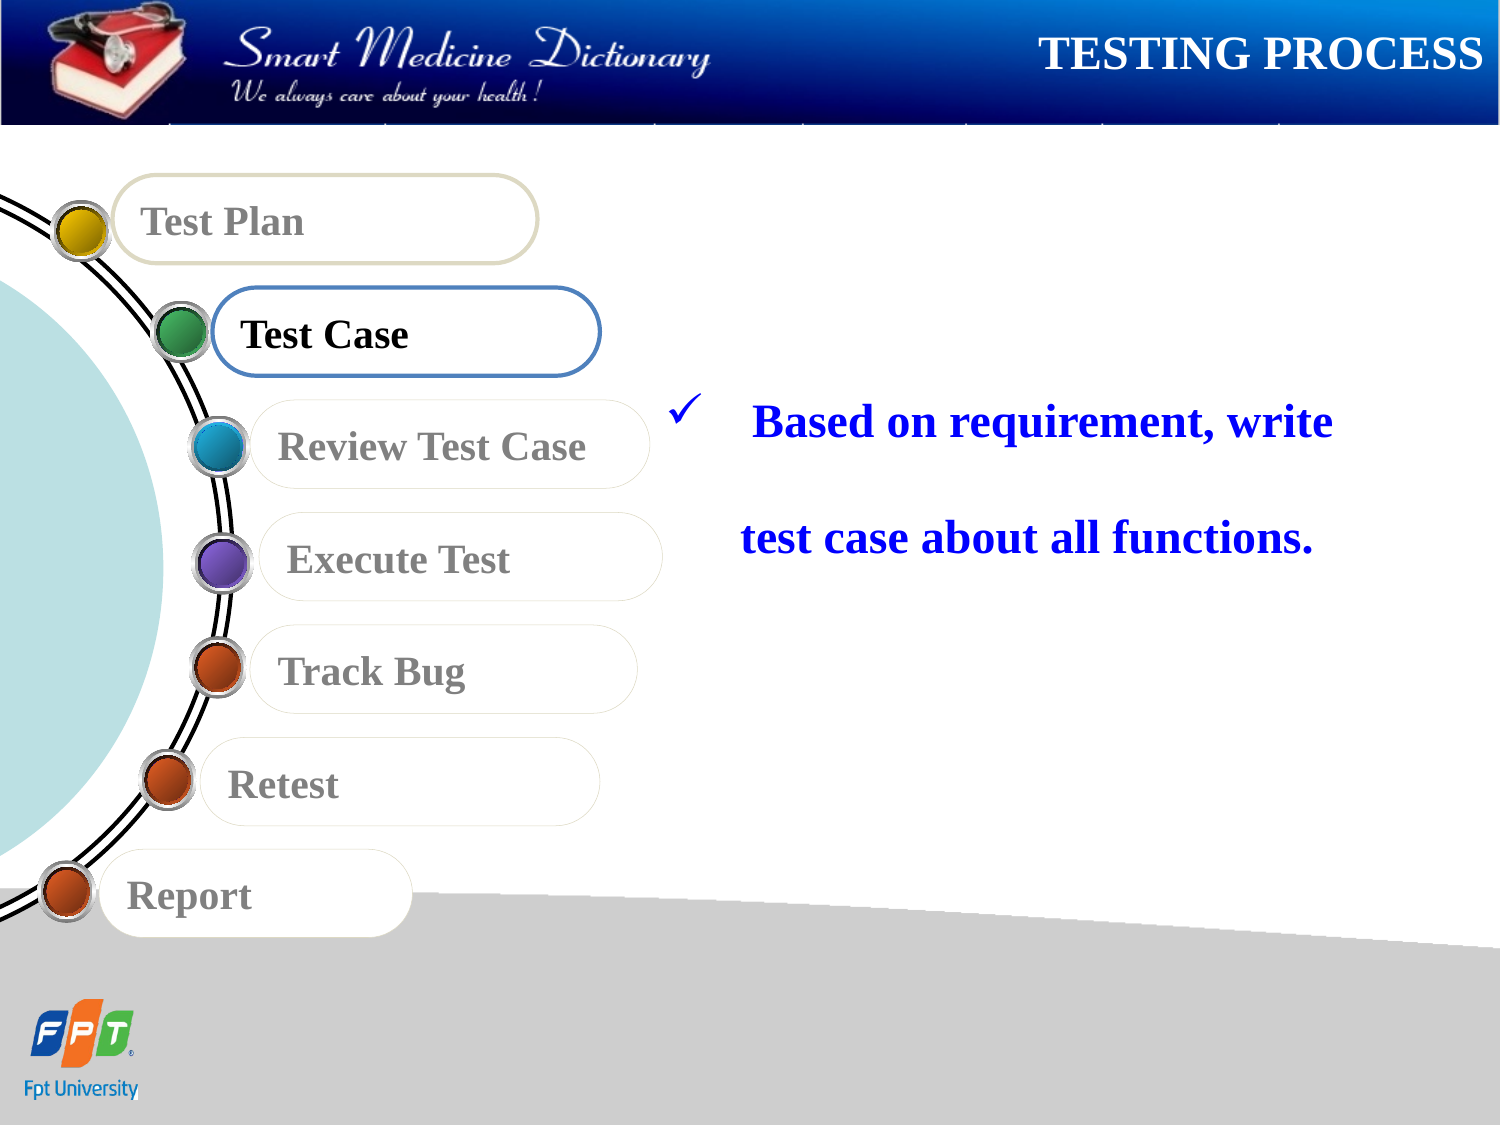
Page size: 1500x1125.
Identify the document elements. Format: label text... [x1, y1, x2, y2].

text_box Retest [202, 735, 603, 828]
text_box [169, 707, 207, 747]
text_box Track Bug [252, 622, 640, 716]
text_box Test Case [216, 285, 603, 378]
picture [0, 0, 1500, 126]
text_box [190, 531, 254, 595]
text_box Execute Test [259, 510, 650, 603]
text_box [188, 635, 248, 699]
text_box Review Test Case [254, 397, 650, 491]
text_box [149, 300, 213, 364]
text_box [187, 415, 251, 479]
text_box [170, 371, 208, 413]
text_box [0, 280, 164, 848]
text_box [212, 487, 234, 530]
text_box [87, 800, 138, 848]
text_box Test Plan [114, 172, 540, 266]
picture [0, 849, 1500, 1125]
text_box [90, 269, 145, 330]
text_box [49, 199, 113, 263]
text_box [211, 602, 233, 634]
text_box Based on requirement, write test case about all functions. [650, 324, 1425, 848]
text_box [37, 860, 96, 924]
text_box [0, 194, 44, 236]
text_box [138, 748, 198, 812]
